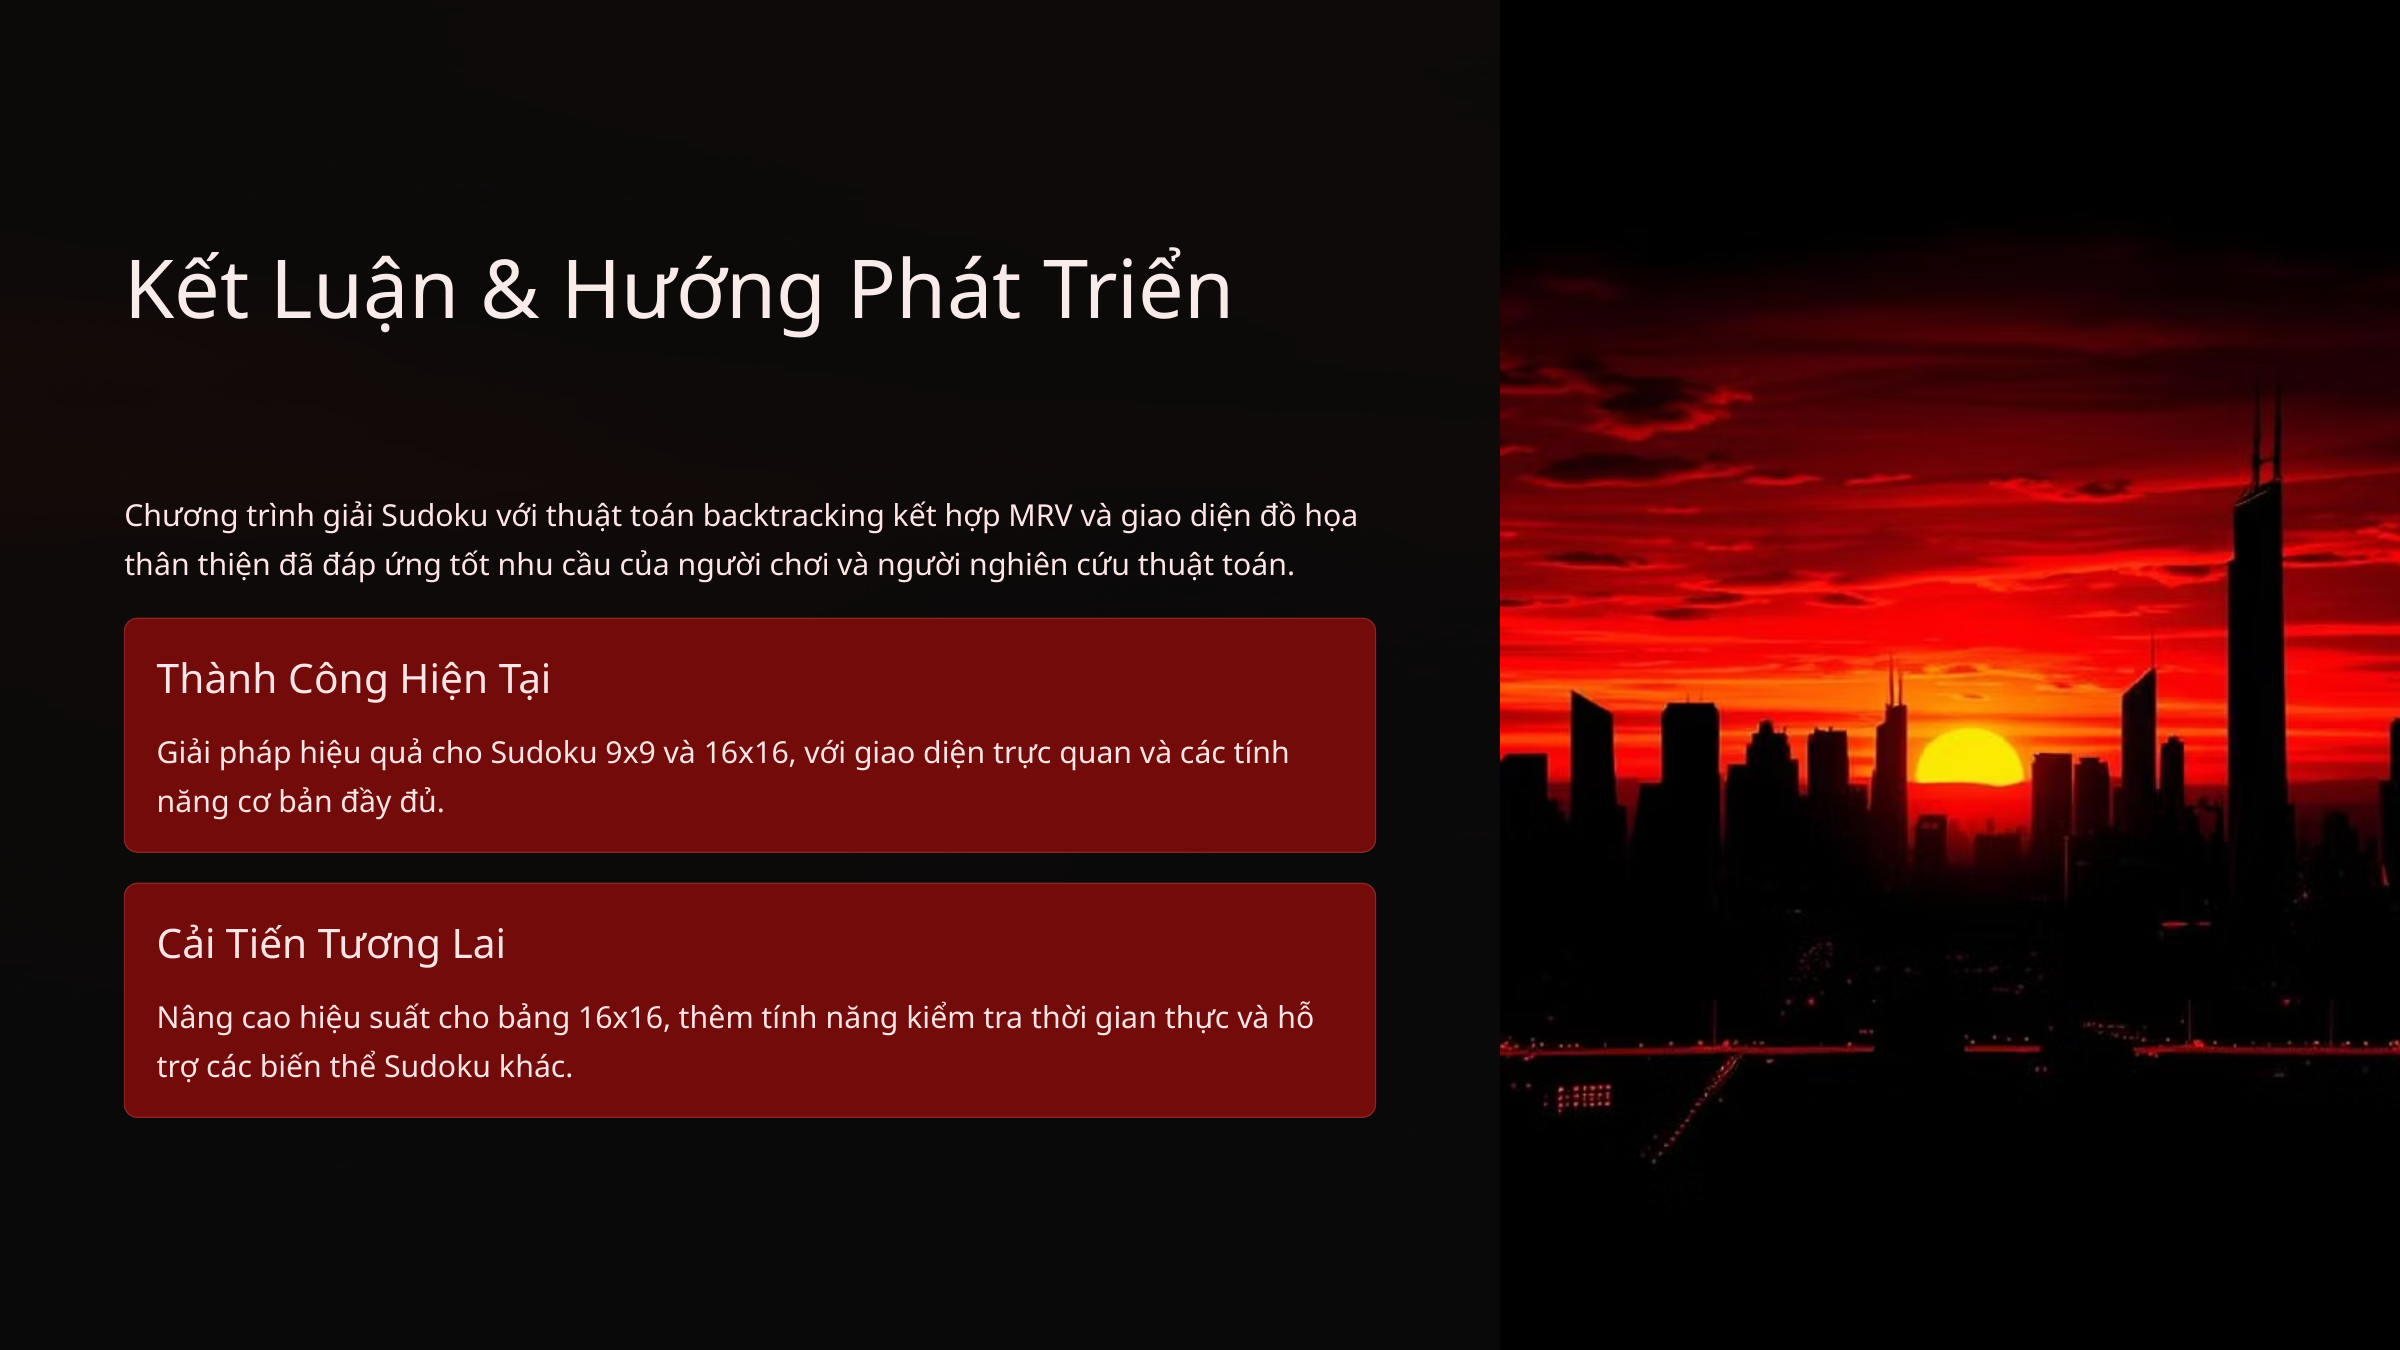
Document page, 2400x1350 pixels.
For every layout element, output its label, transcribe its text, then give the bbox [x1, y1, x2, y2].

text_box Giải pháp hiệu quả cho Sudoku 9x9 và 16x16, với giao diện trực quan và các tính năng cơ bản đầy đủ. [156, 720, 1344, 820]
text_box Chương trình giải Sudoku với thuật toán backtracking kết hợp MRV và giao diện đồ họa thân thiện đã đáp ứng tốt nhu cầu của người chơi và người nghiên cứu thuật toán. [124, 483, 1376, 584]
picture [1499, 0, 2400, 1350]
text_box Thành Công Hiện Tại [156, 650, 656, 702]
text_box [124, 618, 1376, 853]
text_box Kết Luận & Hướng Phát Triển [124, 232, 1376, 438]
text_box Nâng cao hiệu suất cho bảng 16x16, thêm tính năng kiểm tra thời gian thực và hỗ trợ các biến thể Sudoku khác. [156, 985, 1344, 1085]
text_box [124, 883, 1376, 1118]
text_box Cải Tiến Tương Lai [156, 915, 614, 967]
